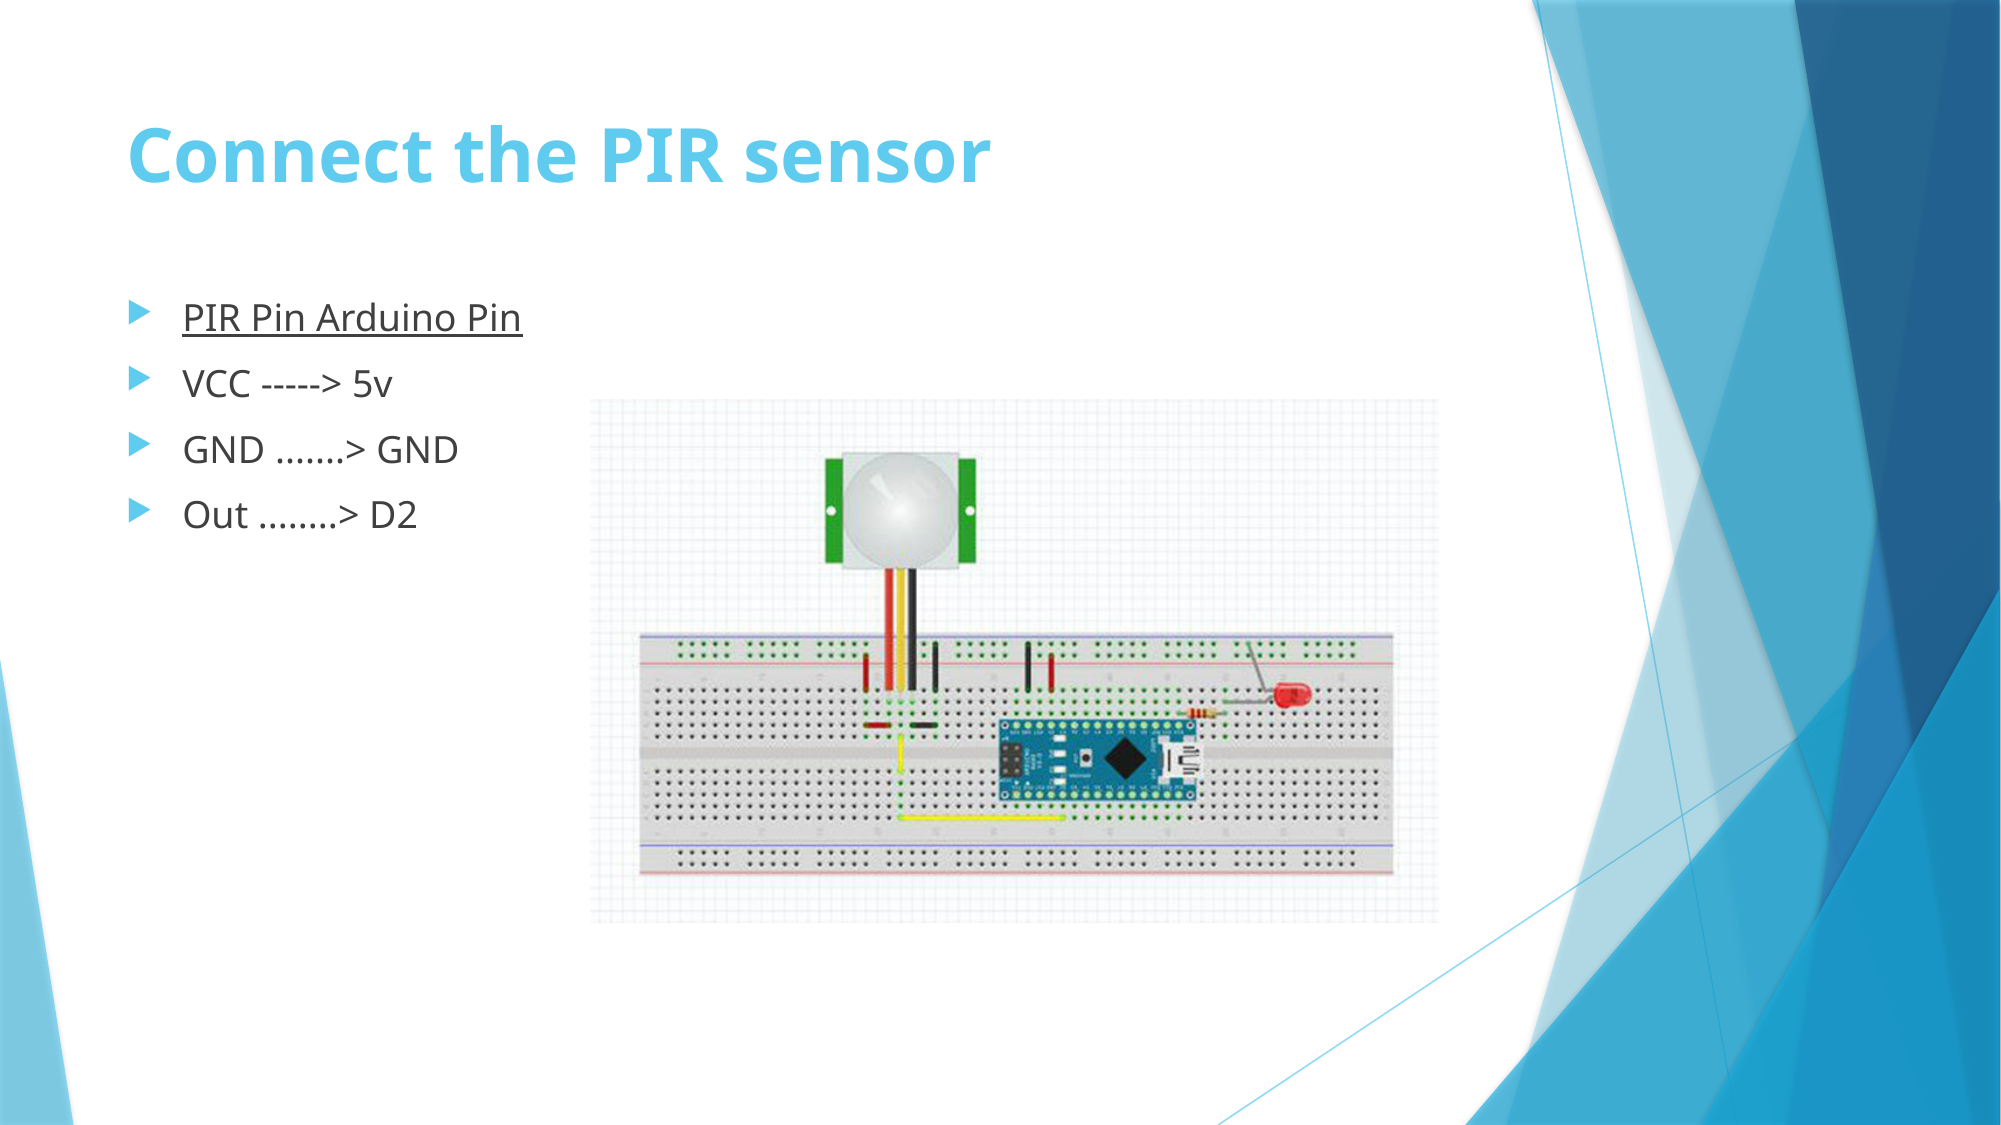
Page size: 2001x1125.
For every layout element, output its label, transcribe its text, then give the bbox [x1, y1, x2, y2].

list PIR Pin Arduino Pin VCC -----> 5v GND .......> GND Out ........> D2 [111, 286, 1522, 924]
picture [589, 398, 1439, 924]
title Connect the PIR sensor [111, 99, 1522, 286]
